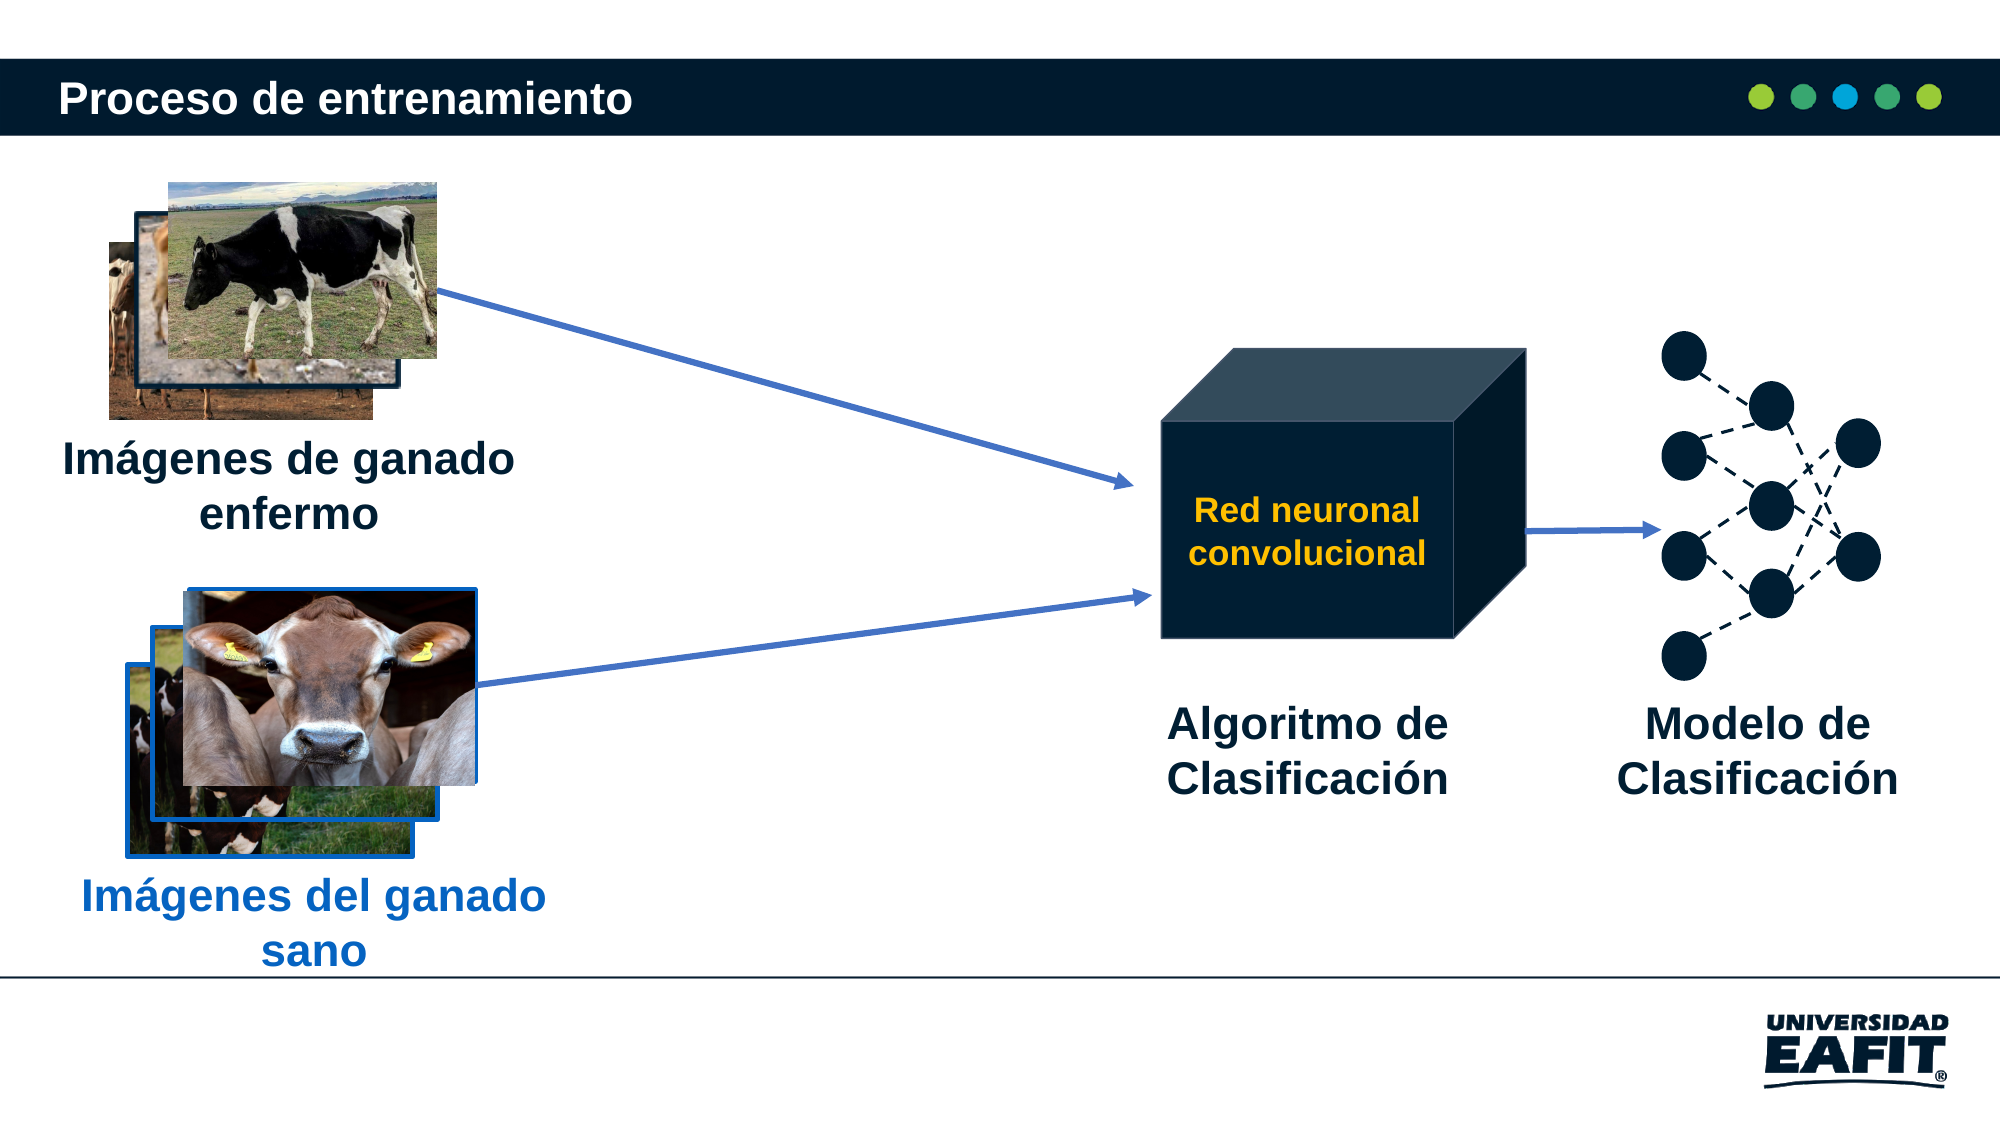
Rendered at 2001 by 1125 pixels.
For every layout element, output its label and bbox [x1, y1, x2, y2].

text_box [129, 591, 474, 855]
text_box [436, 290, 1135, 487]
text_box [478, 594, 1153, 686]
picture [0, 0, 2000, 1125]
text_box [1661, 330, 1882, 682]
